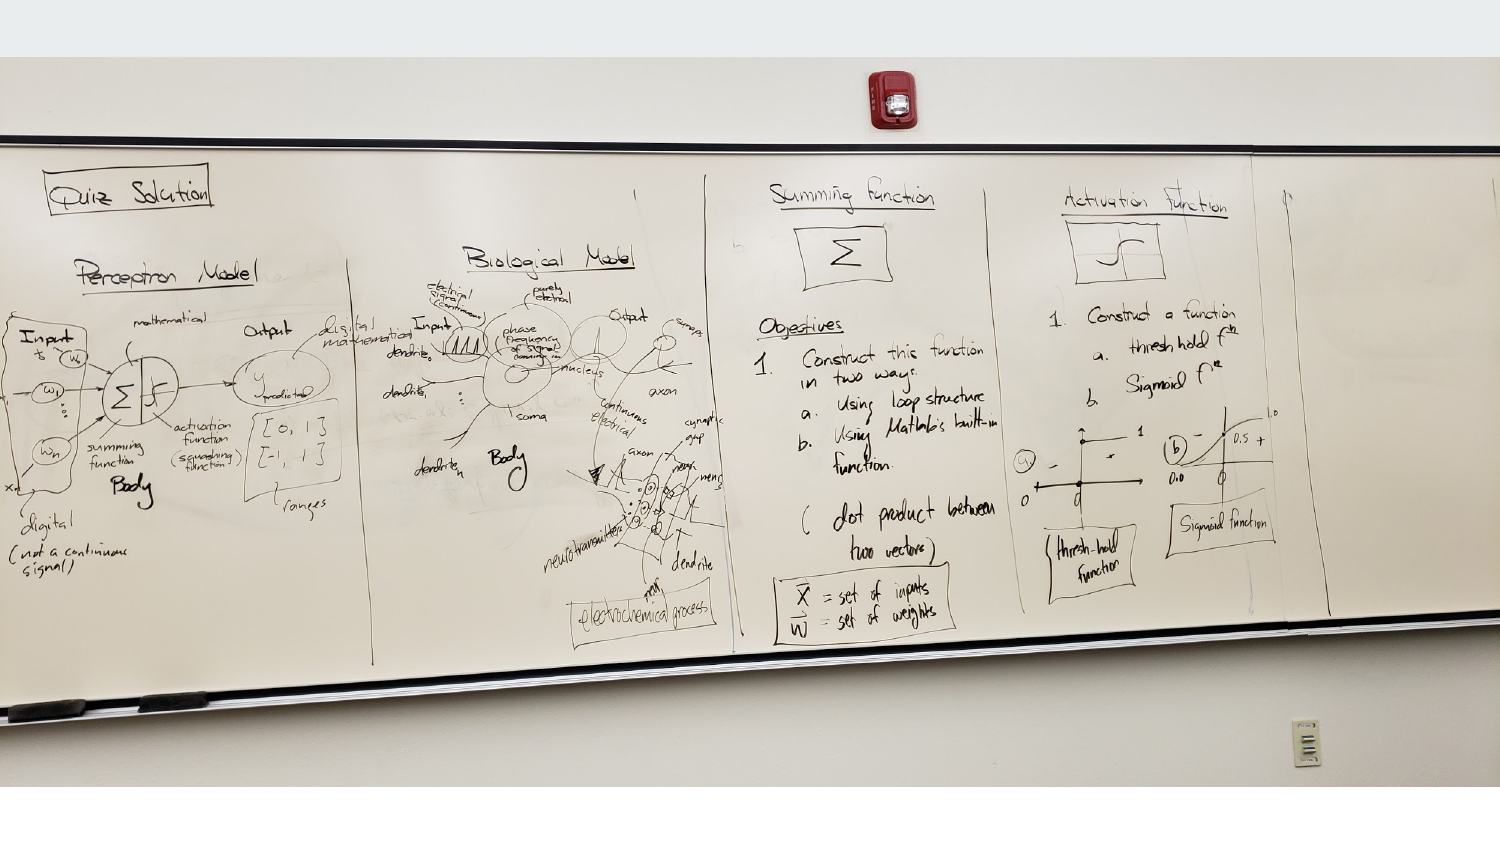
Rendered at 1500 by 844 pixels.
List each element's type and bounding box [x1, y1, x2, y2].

picture [0, 57, 1500, 787]
